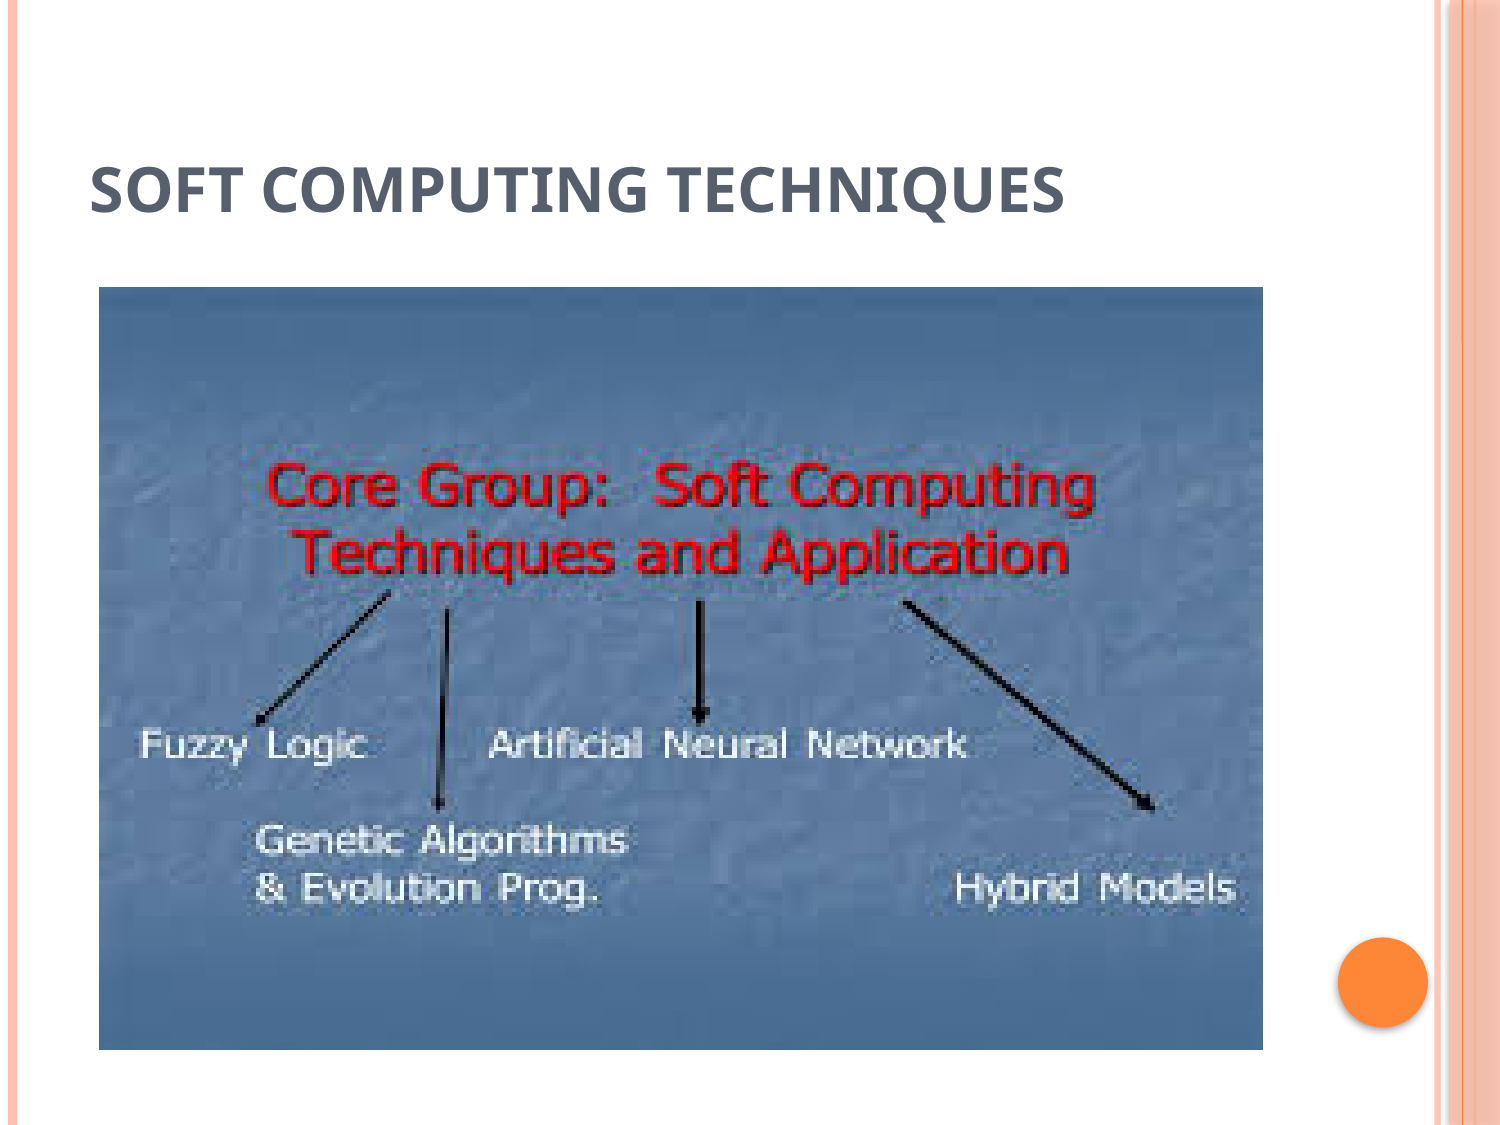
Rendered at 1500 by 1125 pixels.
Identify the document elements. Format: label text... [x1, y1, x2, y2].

title Soft computing techniques [75, 45, 1300, 233]
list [99, 286, 1263, 1051]
